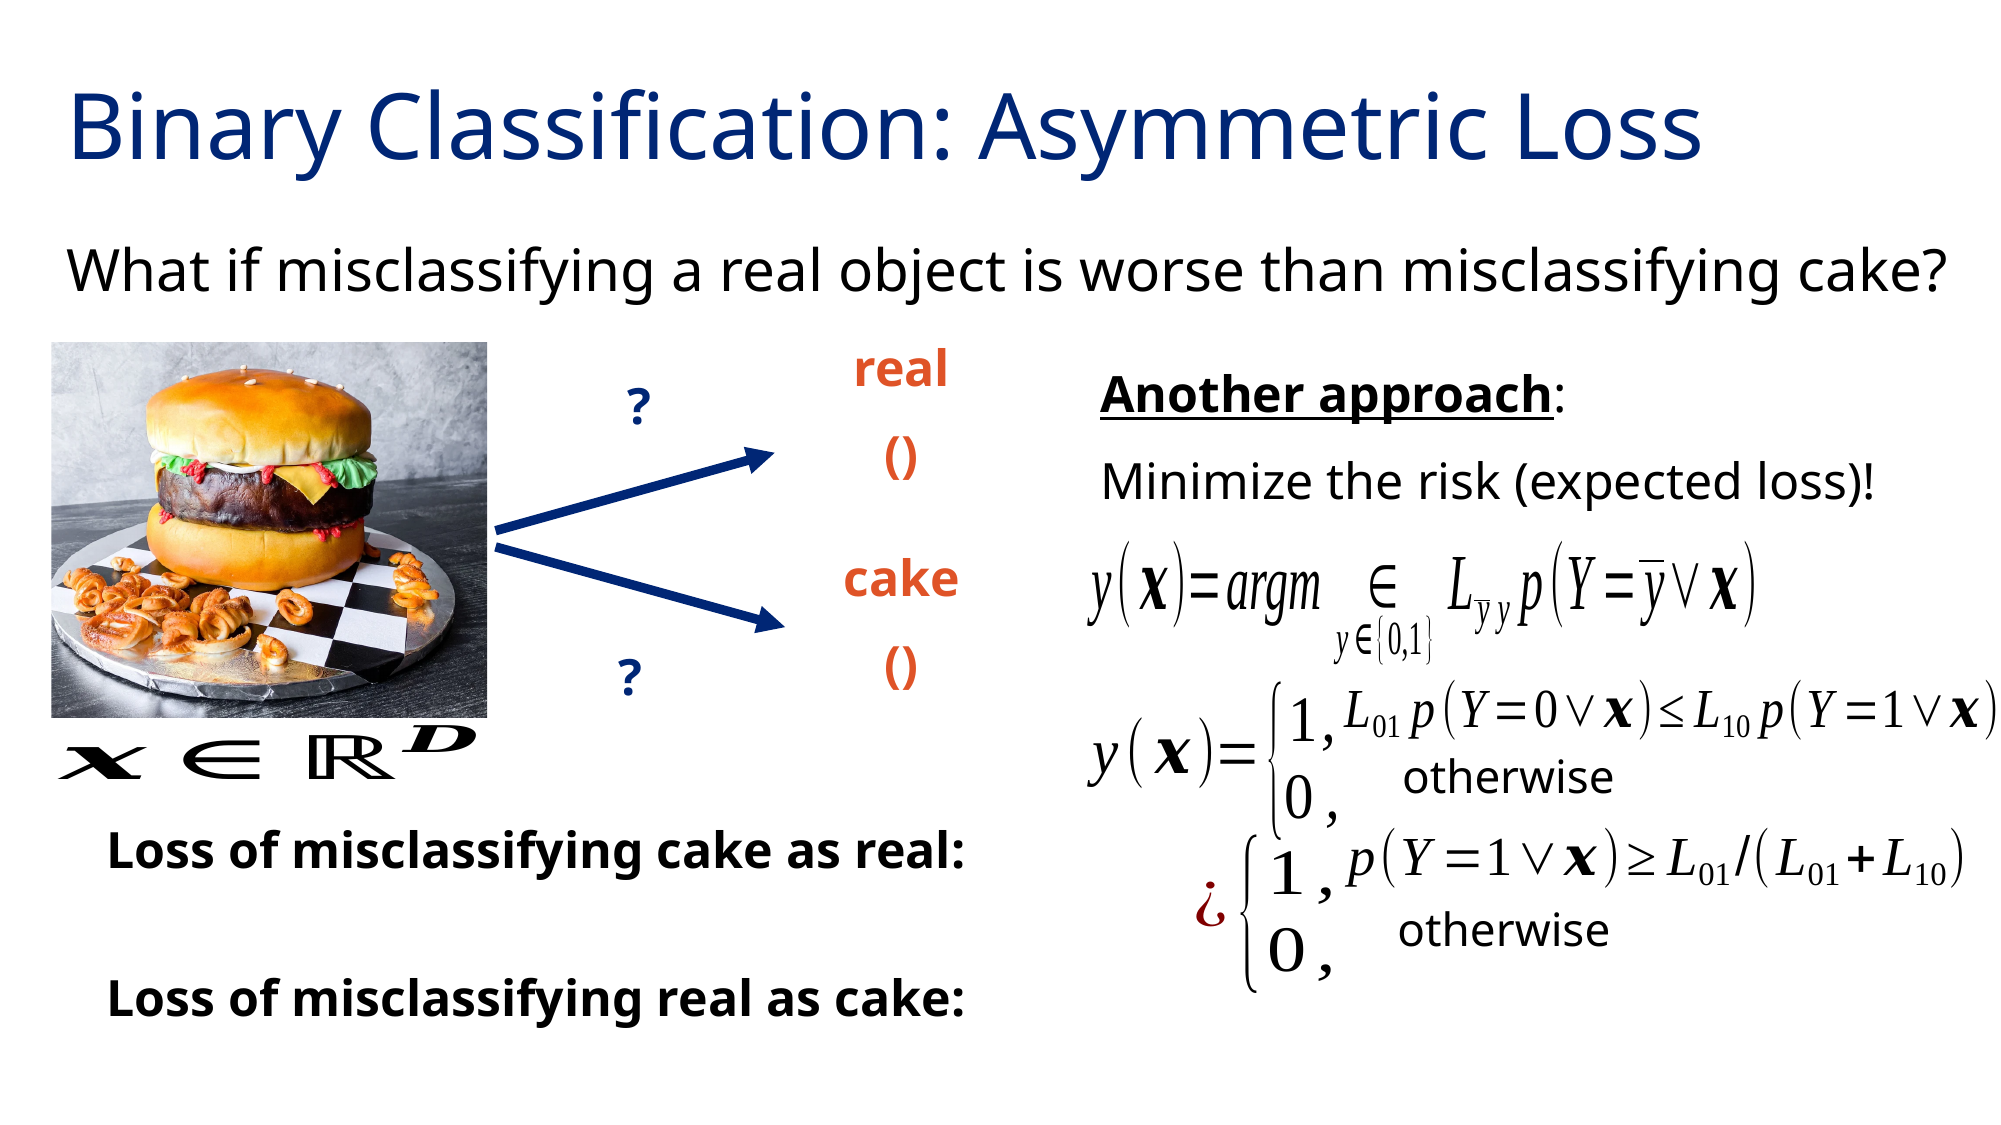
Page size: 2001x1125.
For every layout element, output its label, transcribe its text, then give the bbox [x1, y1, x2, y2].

text_box Another approach: [1085, 362, 1903, 448]
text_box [774, 328, 1030, 492]
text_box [50, 342, 488, 796]
list What if misclassifying a real object is worse than misclassifying cake? [51, 233, 1968, 330]
title Binary Classification: Asymmetric Loss [51, 44, 1949, 216]
text_box otherwise [1382, 893, 1949, 964]
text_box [494, 546, 786, 628]
text_box otherwise [1387, 740, 1945, 811]
text_box Minimize the risk (expected loss)! [1085, 448, 1903, 545]
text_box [494, 452, 776, 532]
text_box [774, 538, 1030, 702]
